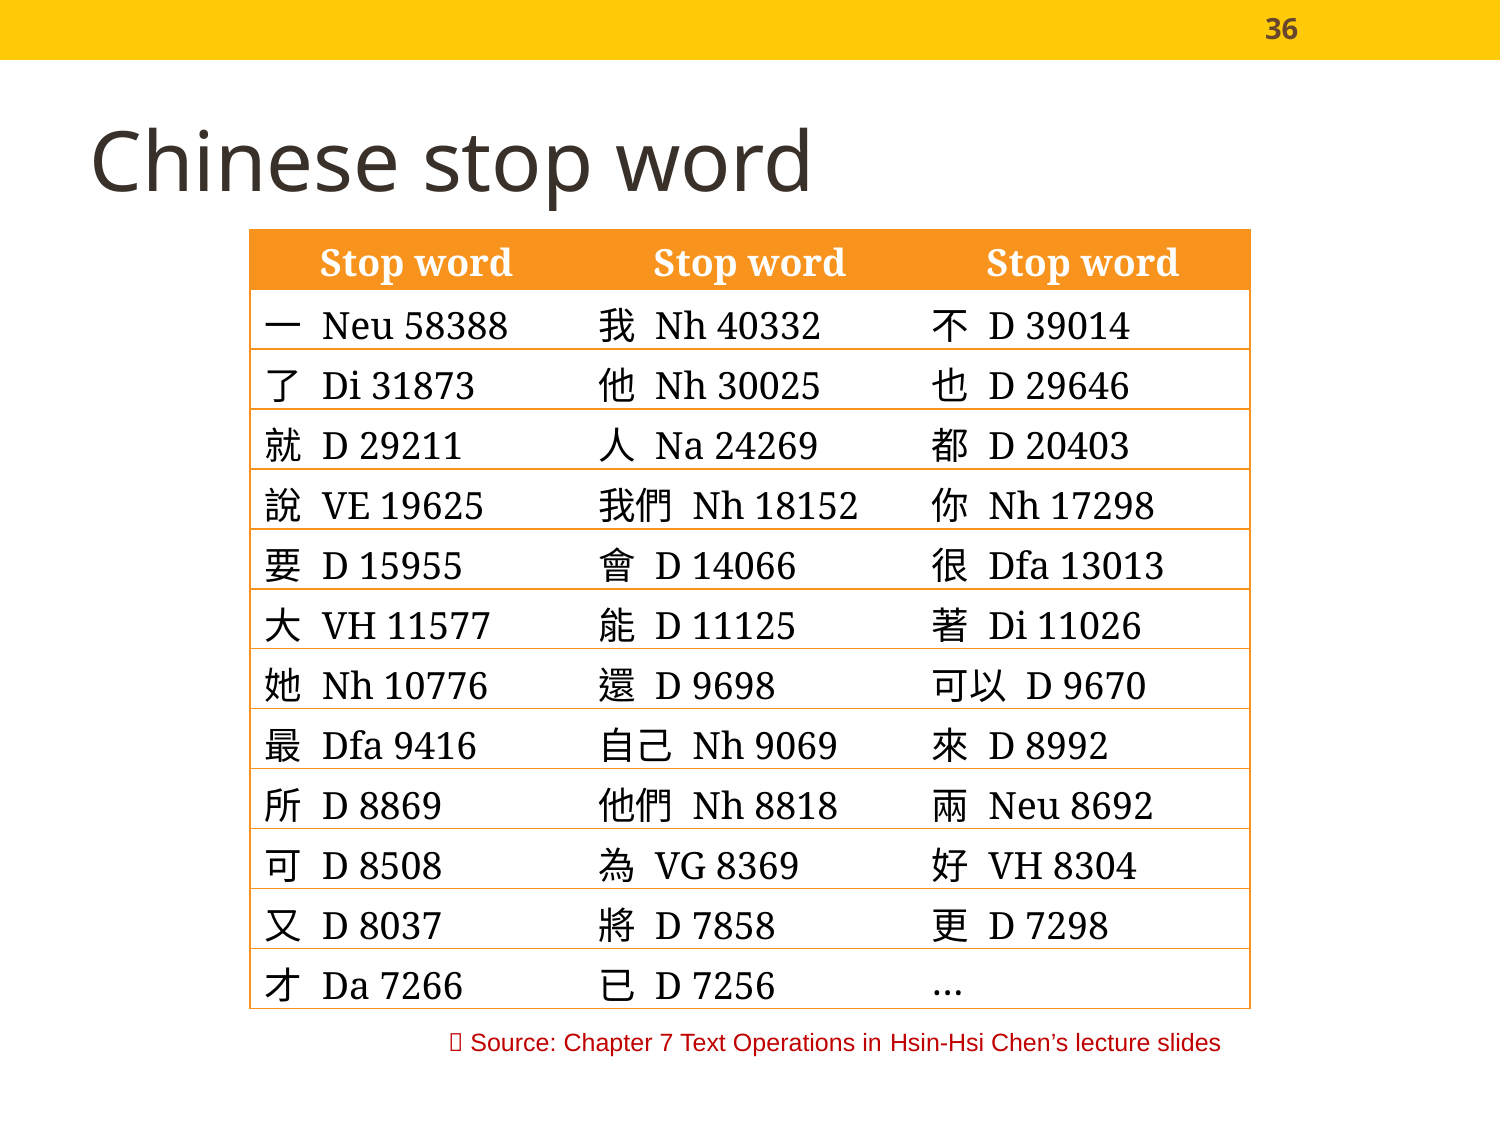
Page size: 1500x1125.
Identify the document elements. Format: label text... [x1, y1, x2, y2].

table_cell 可 D 8508 [251, 829, 583, 888]
slide_number 36 [1250, 3, 1425, 57]
table_cell 我 Nh 40332 [583, 290, 917, 348]
table_cell 不 D 39014 [917, 290, 1249, 348]
table_cell 你 Nh 17298 [917, 470, 1249, 528]
table_cell 就 D 29211 [251, 410, 583, 468]
table_cell 他們 Nh 8818 [583, 769, 917, 828]
table_cell 人 Na 24269 [583, 410, 917, 468]
table_cell 自己 Nh 9069 [583, 709, 917, 768]
table_cell … [917, 949, 1249, 1008]
text_box  Source: Chapter 7 Text Operations in Hsin-Hsi Chen’s lecture slides [433, 1019, 1254, 1065]
table_cell 也 D 29646 [917, 350, 1249, 408]
table_cell 來 D 8992 [917, 709, 1249, 768]
table_cell 更 D 7298 [917, 889, 1249, 948]
table_cell 大 VH 11577 [251, 590, 583, 648]
table_cell 兩 Neu 8692 [917, 769, 1249, 828]
table_cell 為 VG 8369 [583, 829, 917, 888]
table_cell 可以 D 9670 [917, 649, 1249, 708]
table_cell 所 D 8869 [251, 769, 583, 828]
table_cell 他 Nh 30025 [583, 350, 917, 408]
table_cell 已 D 7256 [583, 949, 917, 1008]
table_cell 會 D 14066 [583, 530, 917, 588]
table_cell 將 D 7858 [583, 889, 917, 948]
table_header Stop word [917, 246, 1249, 288]
table_cell 很 Dfa 13013 [917, 530, 1249, 588]
table_cell 又 D 8037 [251, 889, 583, 948]
table_cell 好 VH 8304 [917, 829, 1249, 888]
table_header Stop word [251, 246, 583, 288]
table_cell 才 Da 7266 [251, 949, 583, 1008]
table_cell 一 Neu 58388 [251, 290, 583, 348]
text_box Chinese stop word [74, 70, 1425, 246]
table_cell 都 D 20403 [917, 410, 1249, 468]
table_cell 她 Nh 10776 [251, 649, 583, 708]
table_cell 能 D 11125 [583, 590, 917, 648]
table_cell 我們 Nh 18152 [583, 470, 917, 528]
table_cell 說 VE 19625 [251, 470, 583, 528]
table_cell 最 Dfa 9416 [251, 709, 583, 768]
table_cell 要 D 15955 [251, 530, 583, 588]
table_cell 著 Di 11026 [917, 590, 1249, 648]
table_header Stop word [583, 246, 917, 288]
table_cell 了 Di 31873 [251, 350, 583, 408]
table_cell 還 D 9698 [583, 649, 917, 708]
